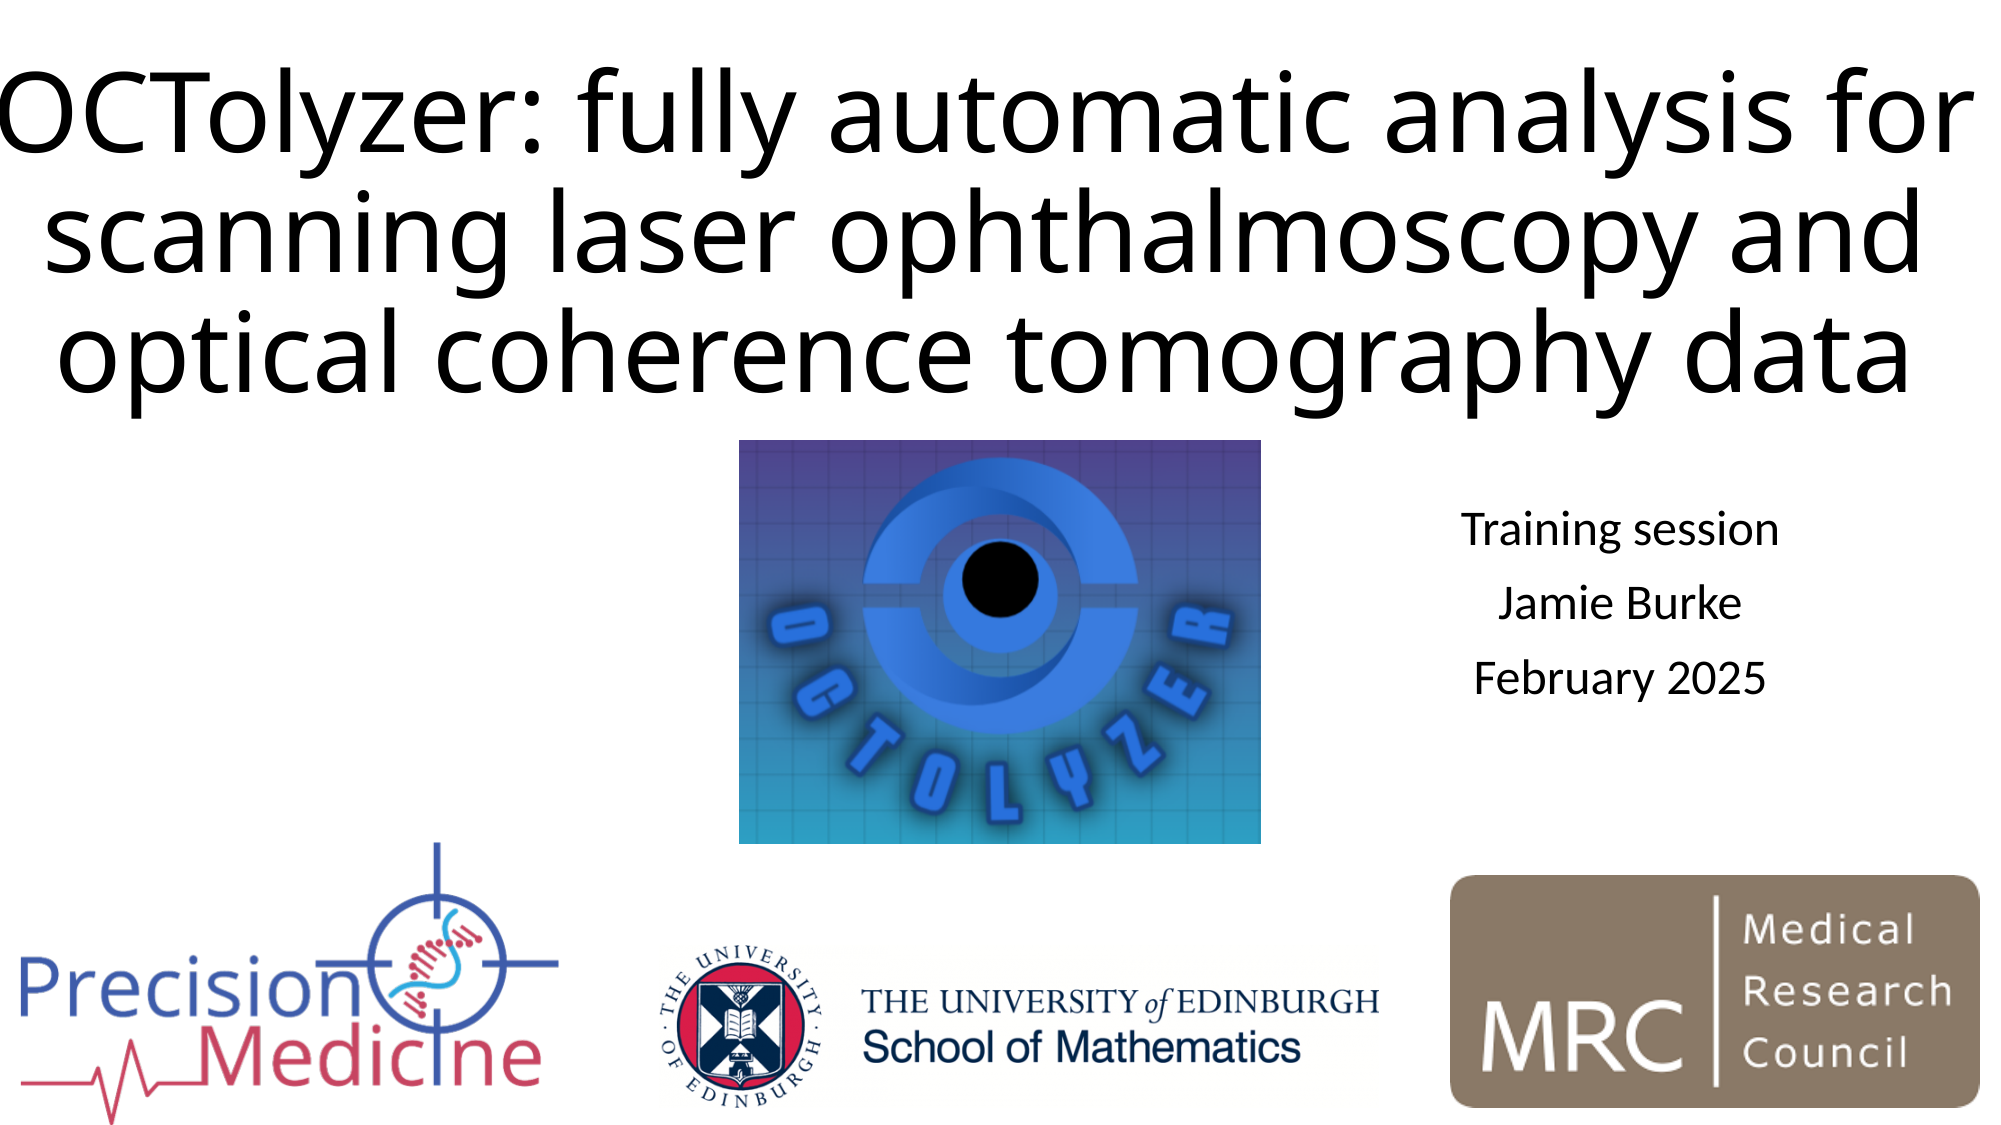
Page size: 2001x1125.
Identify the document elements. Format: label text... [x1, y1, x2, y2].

title OCTolyzer: fully automatic analysis for scanning laser ophthalmoscopy and optical coherence tomography data [0, 32, 2000, 424]
picture [19, 839, 562, 1125]
picture [739, 440, 1261, 844]
picture [1450, 875, 1980, 1108]
picture [659, 945, 1380, 1108]
subtitle Training session Jamie Burke February 2025 [1367, 494, 1874, 766]
